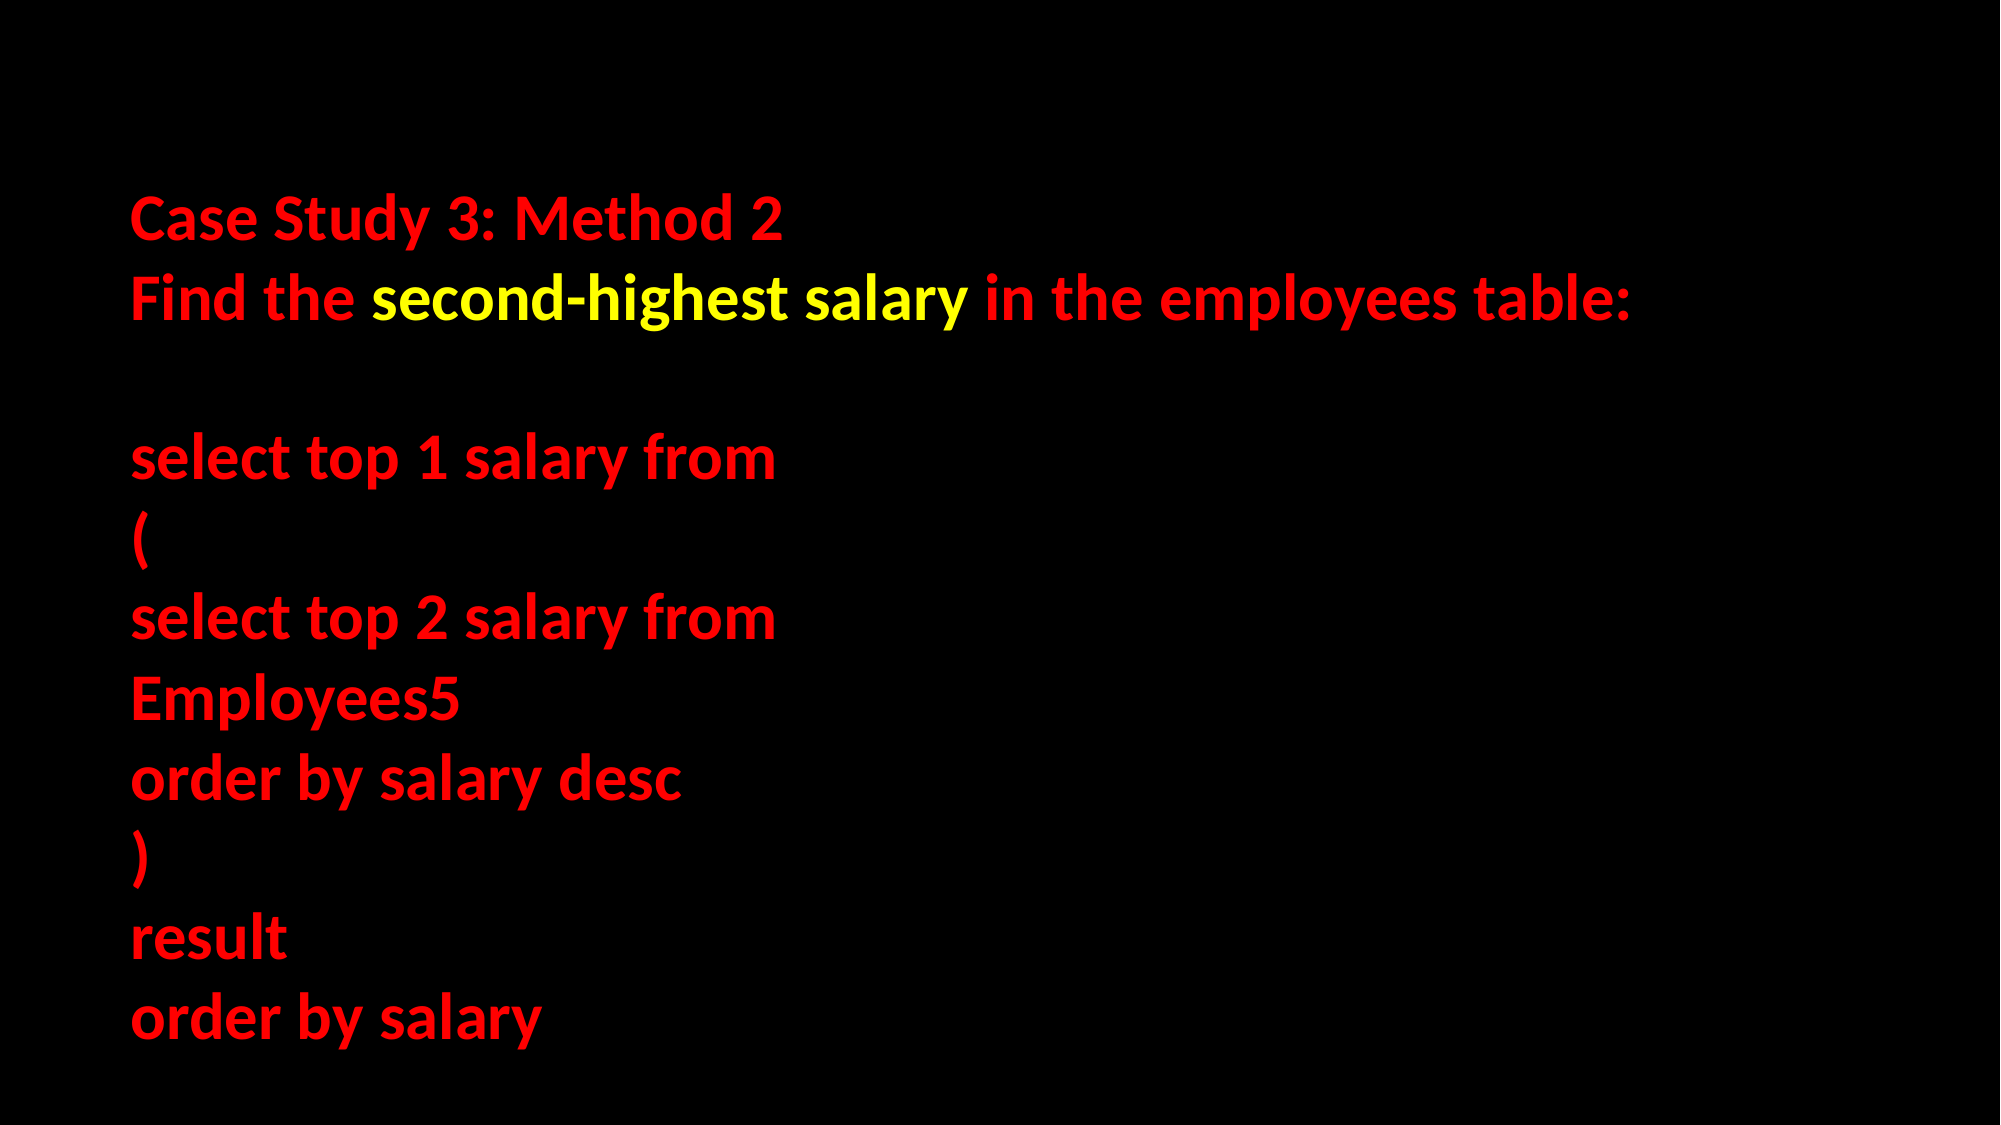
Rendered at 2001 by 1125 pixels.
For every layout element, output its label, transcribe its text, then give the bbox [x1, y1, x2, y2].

text_box Case Study 3: Method 2 Find the second-highest salary in the employees table: select top 1 salary from ( select top 2 salary from Employees5 order by salary desc ) result order by salary [115, 166, 1953, 1061]
